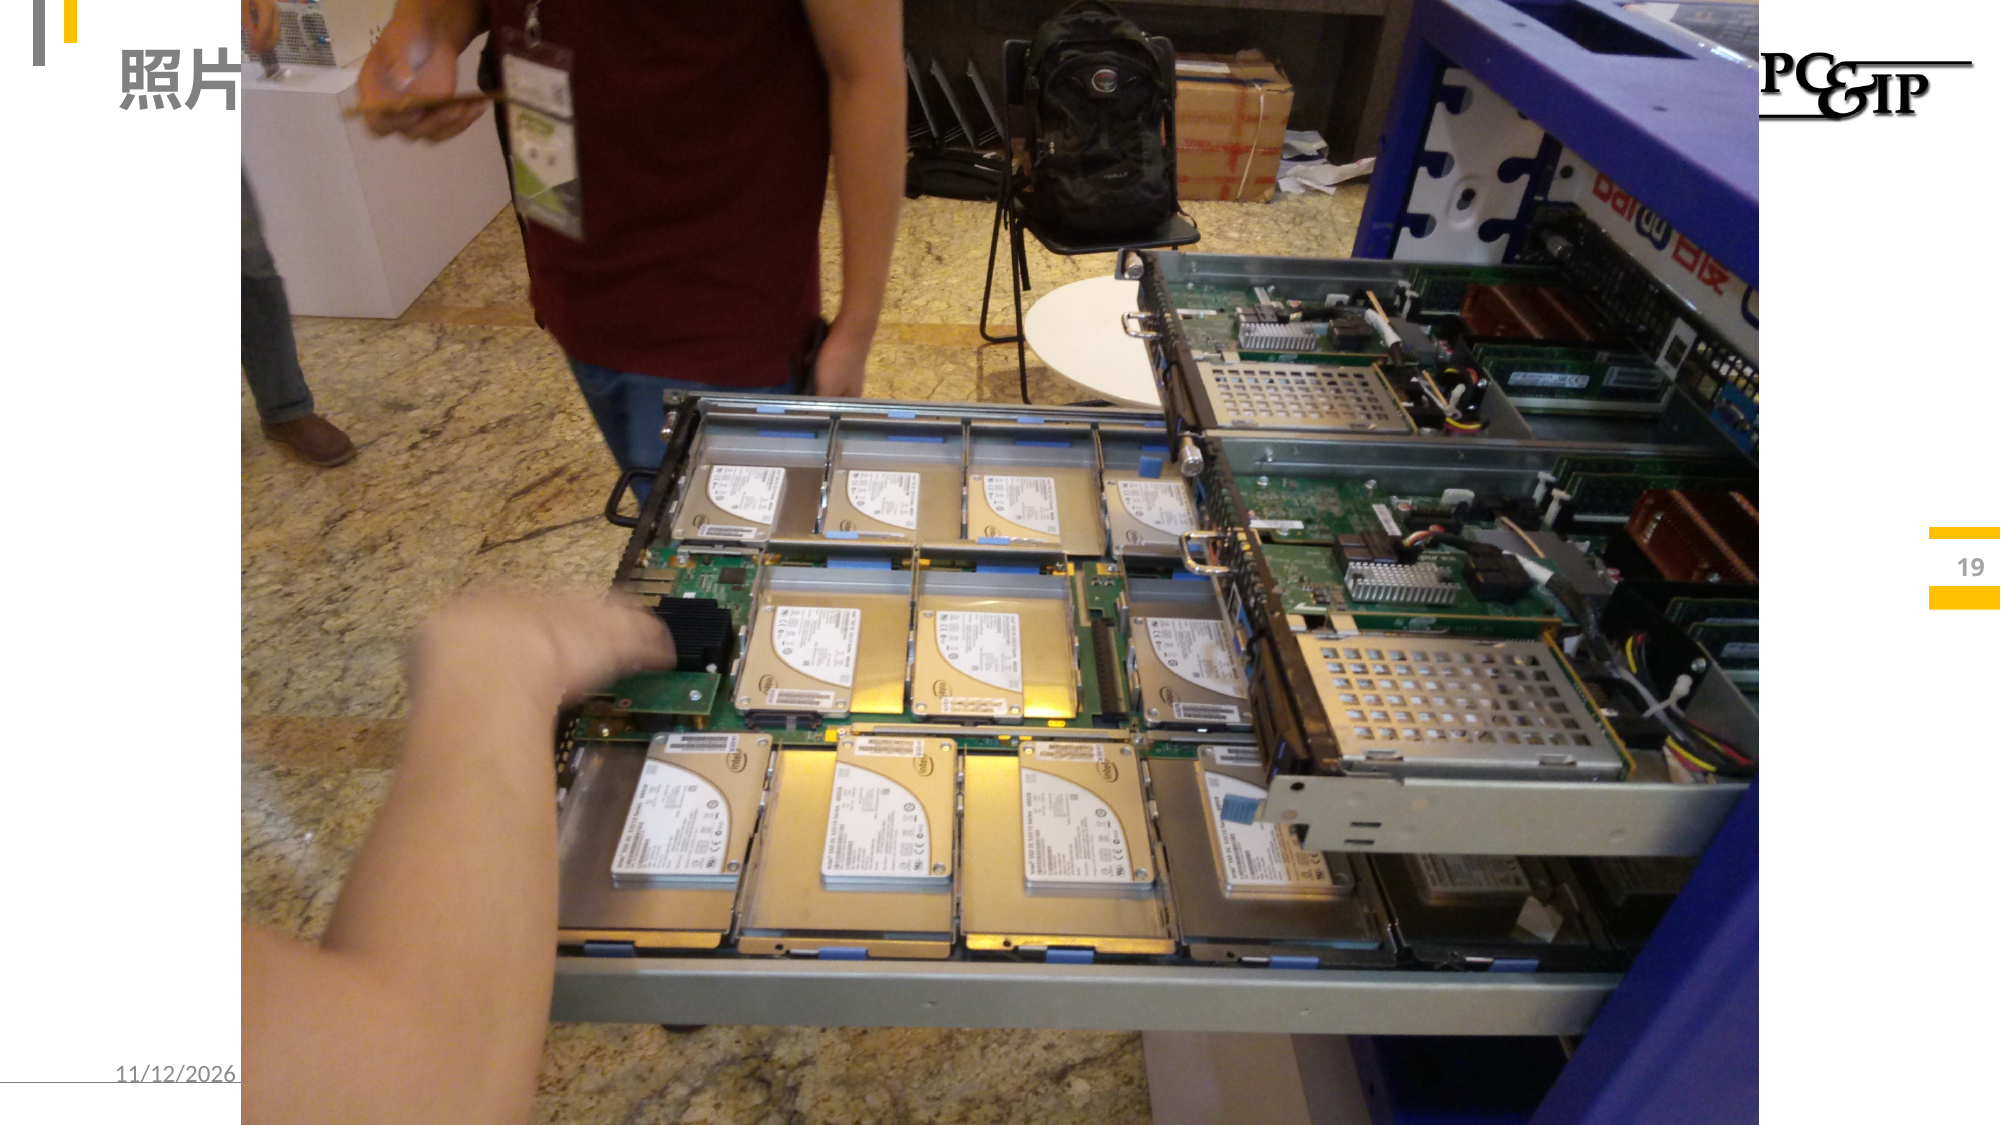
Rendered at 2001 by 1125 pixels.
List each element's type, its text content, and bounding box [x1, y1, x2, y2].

title 照片 [102, 18, 236, 138]
slide_number 19 [1913, 538, 2000, 598]
title 照片 [1763, 18, 1898, 138]
picture [241, 0, 2001, 1125]
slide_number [99, 1042, 236, 1103]
